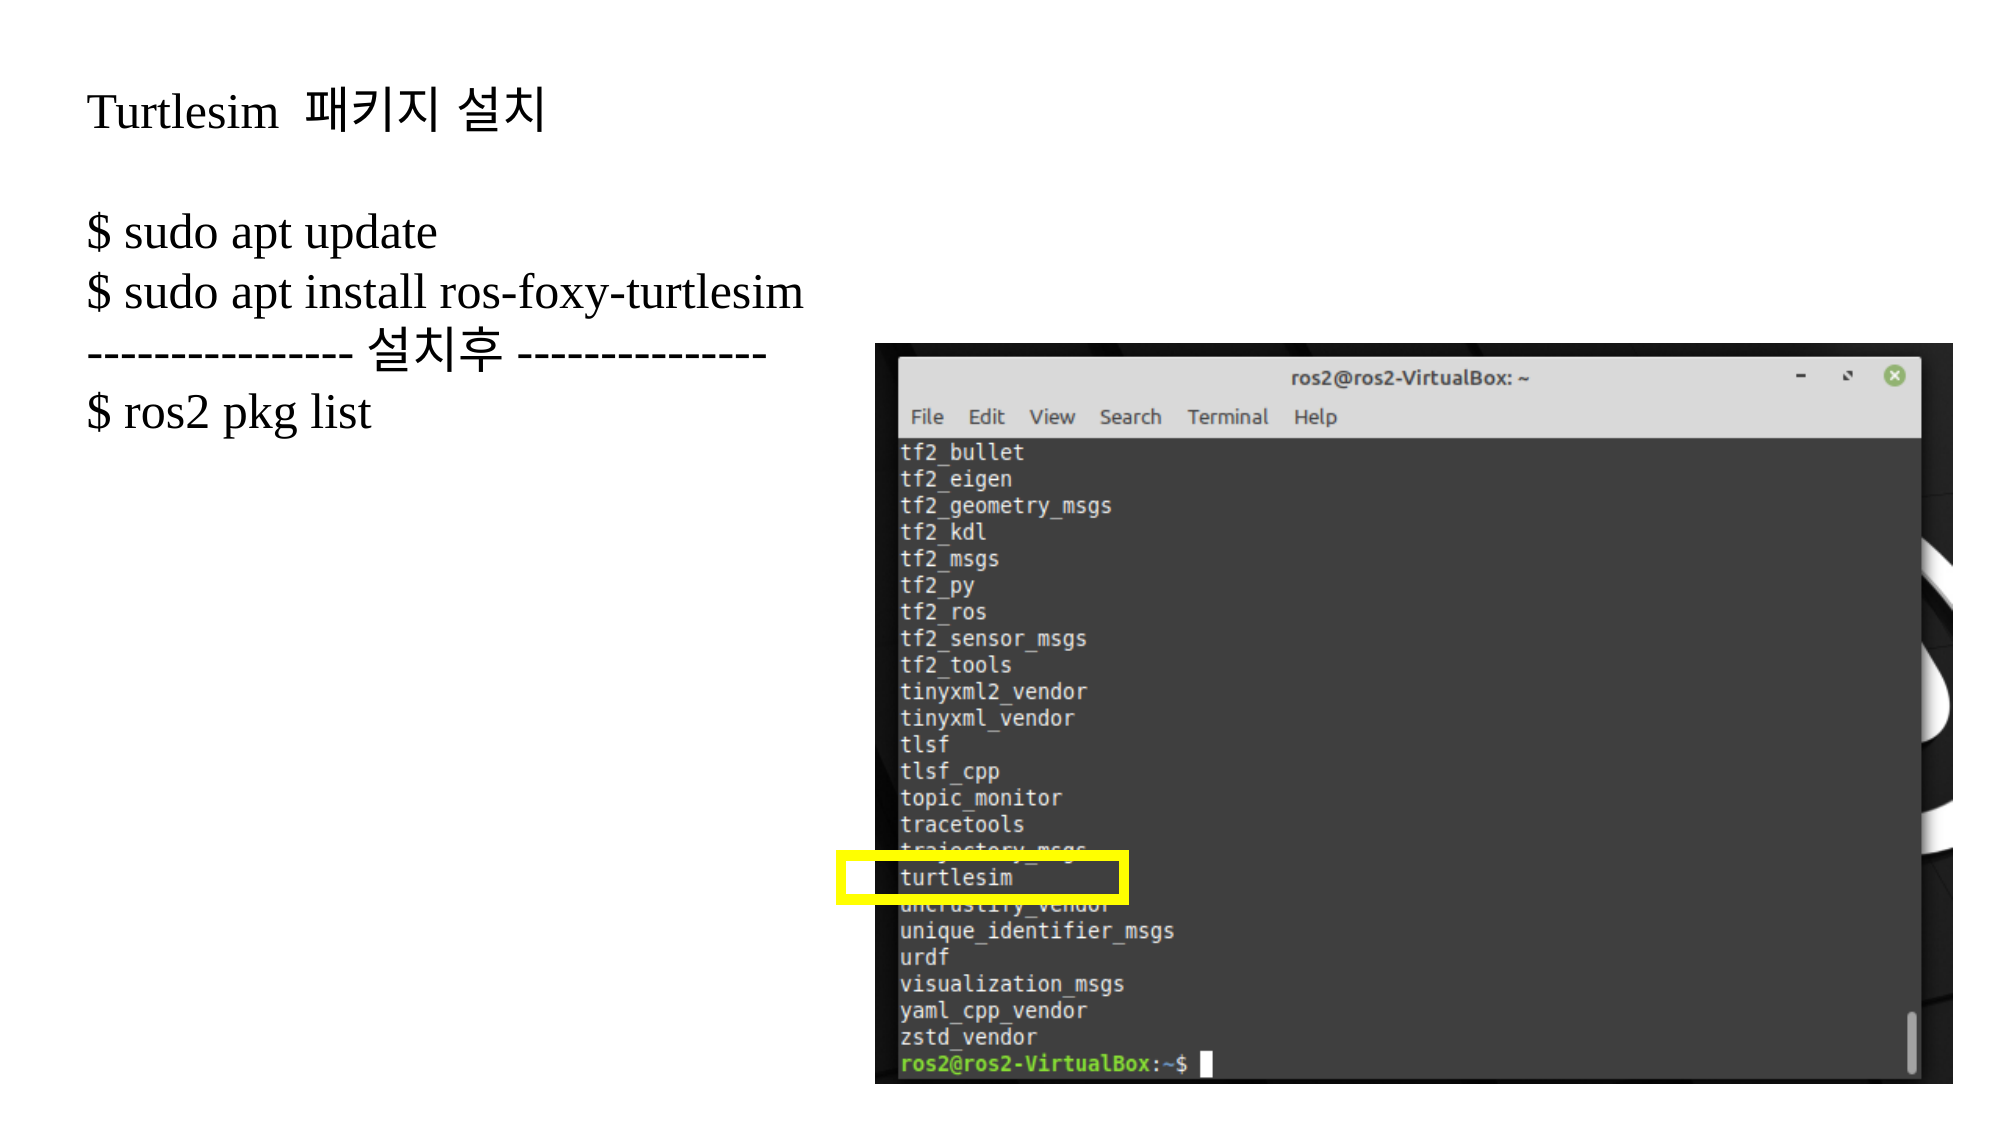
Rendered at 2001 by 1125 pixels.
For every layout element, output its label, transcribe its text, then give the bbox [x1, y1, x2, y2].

text_box Turtlesim 패키지 설치 $ sudo apt update $ sudo apt install ros-foxy-turtlesim ----------------설치후--------------- $ ros2 pkg list [71, 70, 1869, 446]
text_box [840, 343, 1953, 1084]
